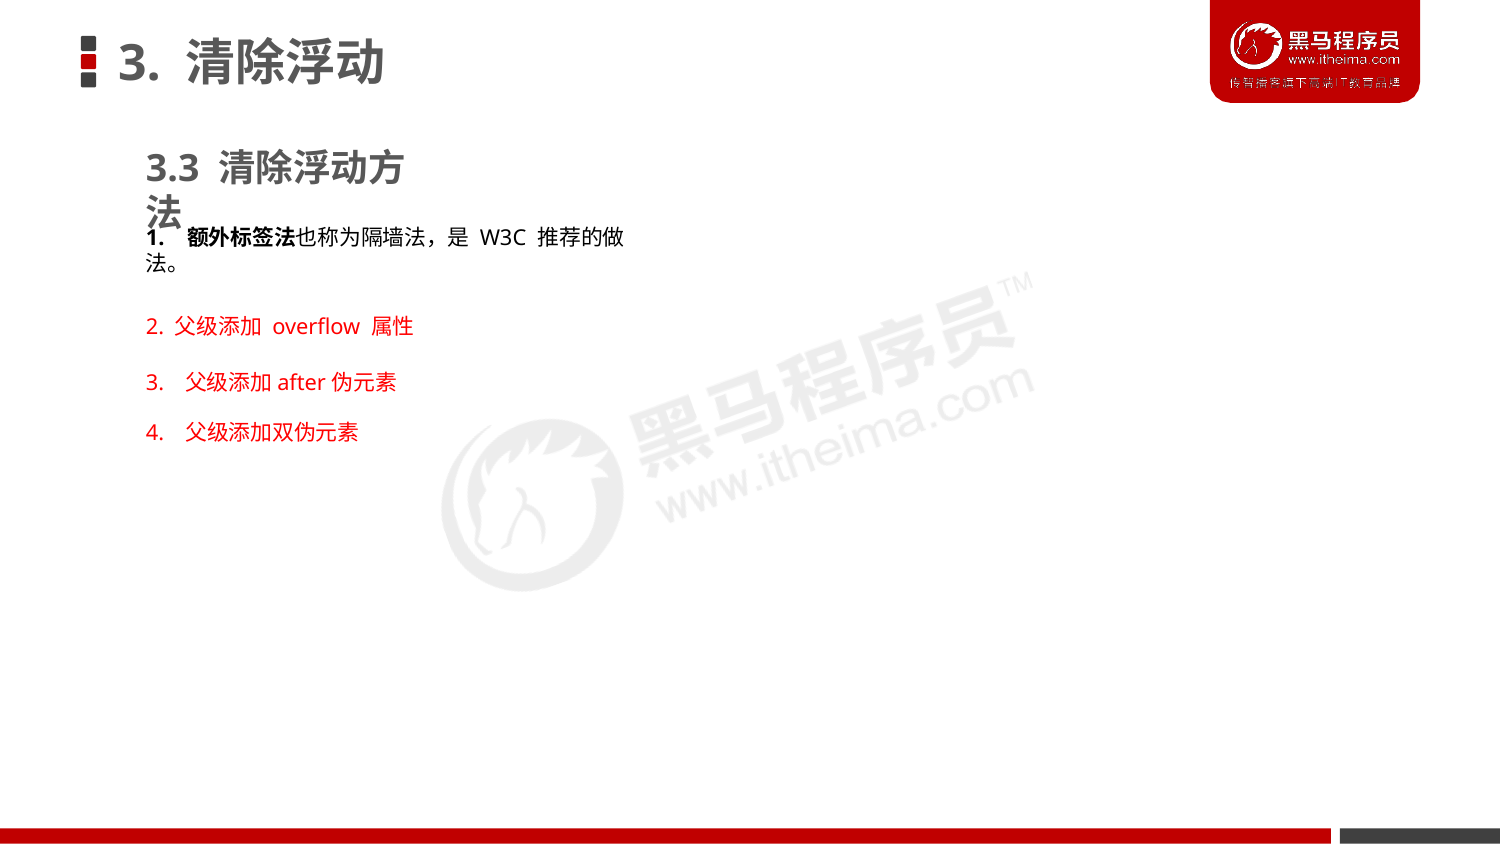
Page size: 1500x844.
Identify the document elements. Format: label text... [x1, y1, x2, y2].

title 3. 清除浮动 [116, 30, 1384, 171]
text_box [401, 210, 1099, 633]
text_box [1339, 828, 1500, 844]
text_box 3.3 清除浮动方法 [143, 143, 442, 234]
text_box [1209, 0, 1421, 88]
text_box [0, 828, 1331, 844]
text_box [1384, 97, 1414, 103]
text_box 1. 额外标签法也称为隔墙法，是 W3C 推荐的做法。 2. 父级添加 overflow 属性 3. 父级添加after伪元素 4. 父级添加双伪元素 [143, 234, 401, 445]
text_box [1211, 11, 1419, 97]
